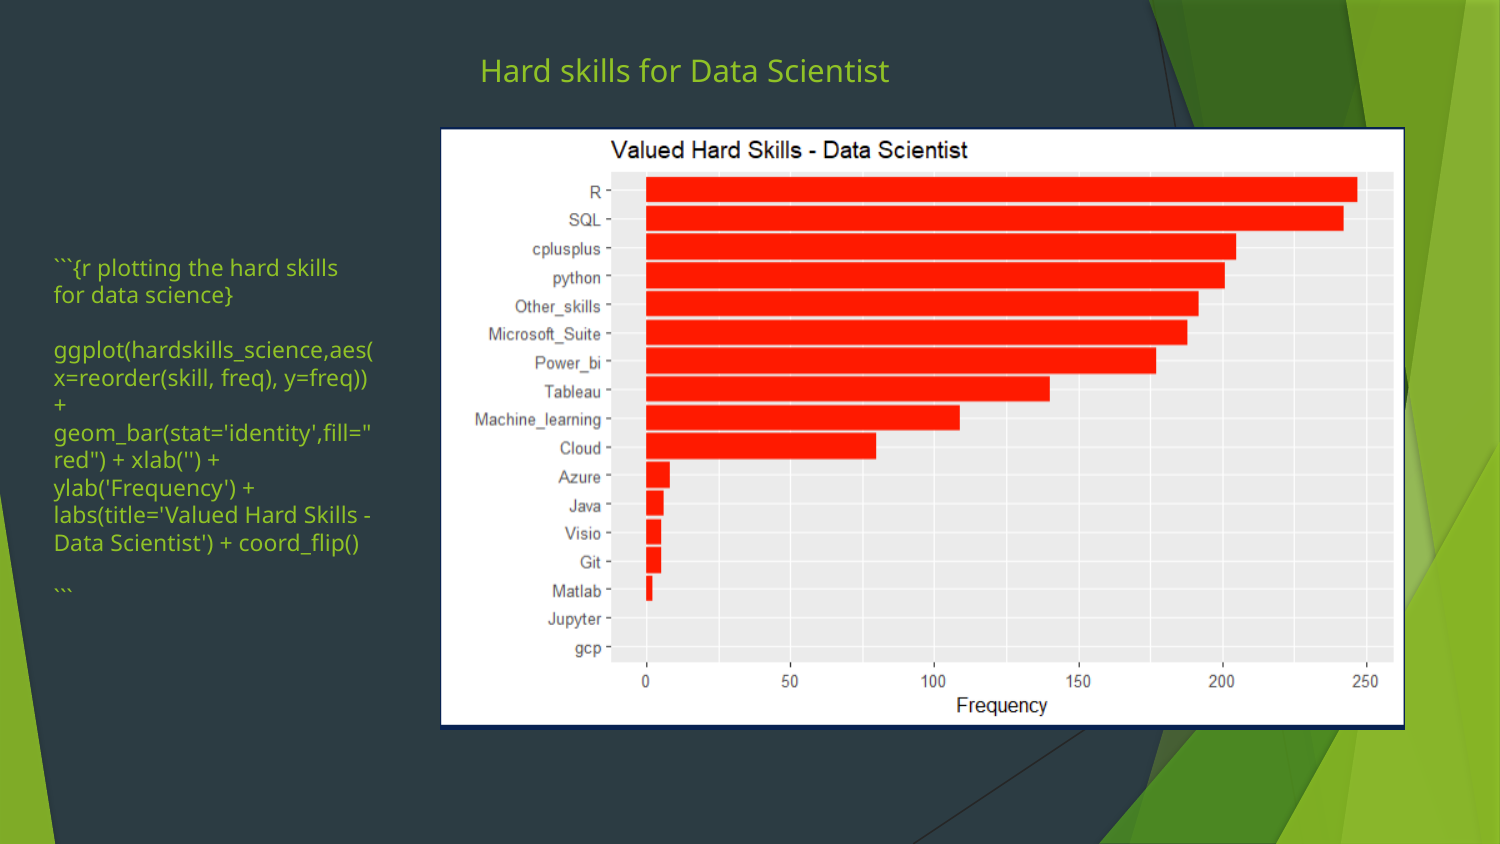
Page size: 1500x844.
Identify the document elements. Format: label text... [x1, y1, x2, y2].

title Hard skills for Data Scientist [440, 27, 915, 97]
text_box ```{r plotting the hard skills for data science} ggplot(hardskills_science,aes(x=reorder(skill, freq), y=freq)) + geom_bar(stat='identity',fill="red") + xlab('') + ylab('Frequency') + labs(title='Valued Hard Skills - Data Scientist') + coord_flip() ``` [38, 246, 391, 618]
picture [439, 127, 1406, 731]
